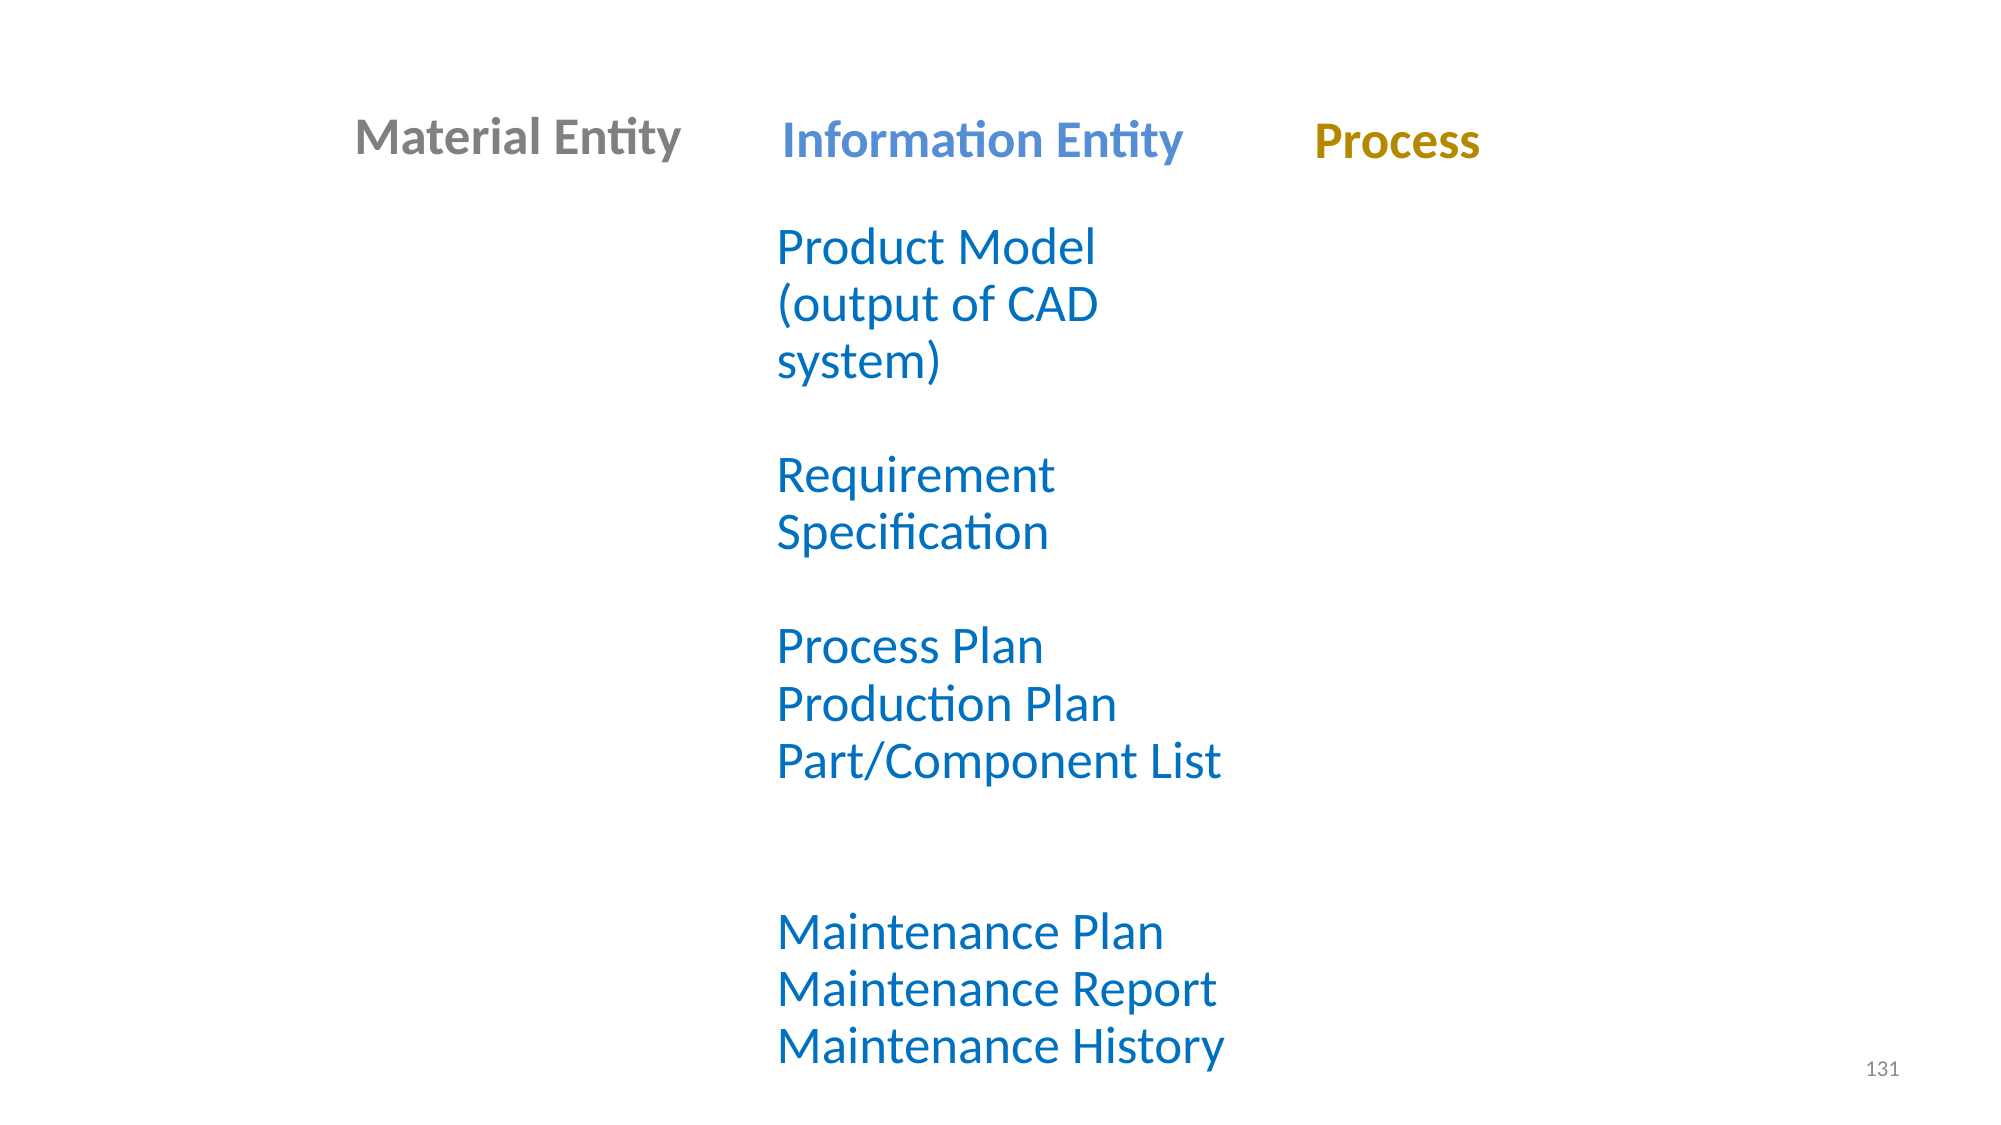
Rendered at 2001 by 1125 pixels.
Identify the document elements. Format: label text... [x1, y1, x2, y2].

text_box Information Entity [682, 97, 1284, 176]
text_box Product Model (output of CAD system) Requirement Specification Process Plan Production Plan Part/Component List Maintenance Plan Maintenance Report Maintenance History [761, 211, 1250, 1125]
text_box Material Entity [331, 94, 706, 173]
text_box Process [1284, 97, 1617, 176]
slide_number 131 [1440, 1046, 1900, 1088]
